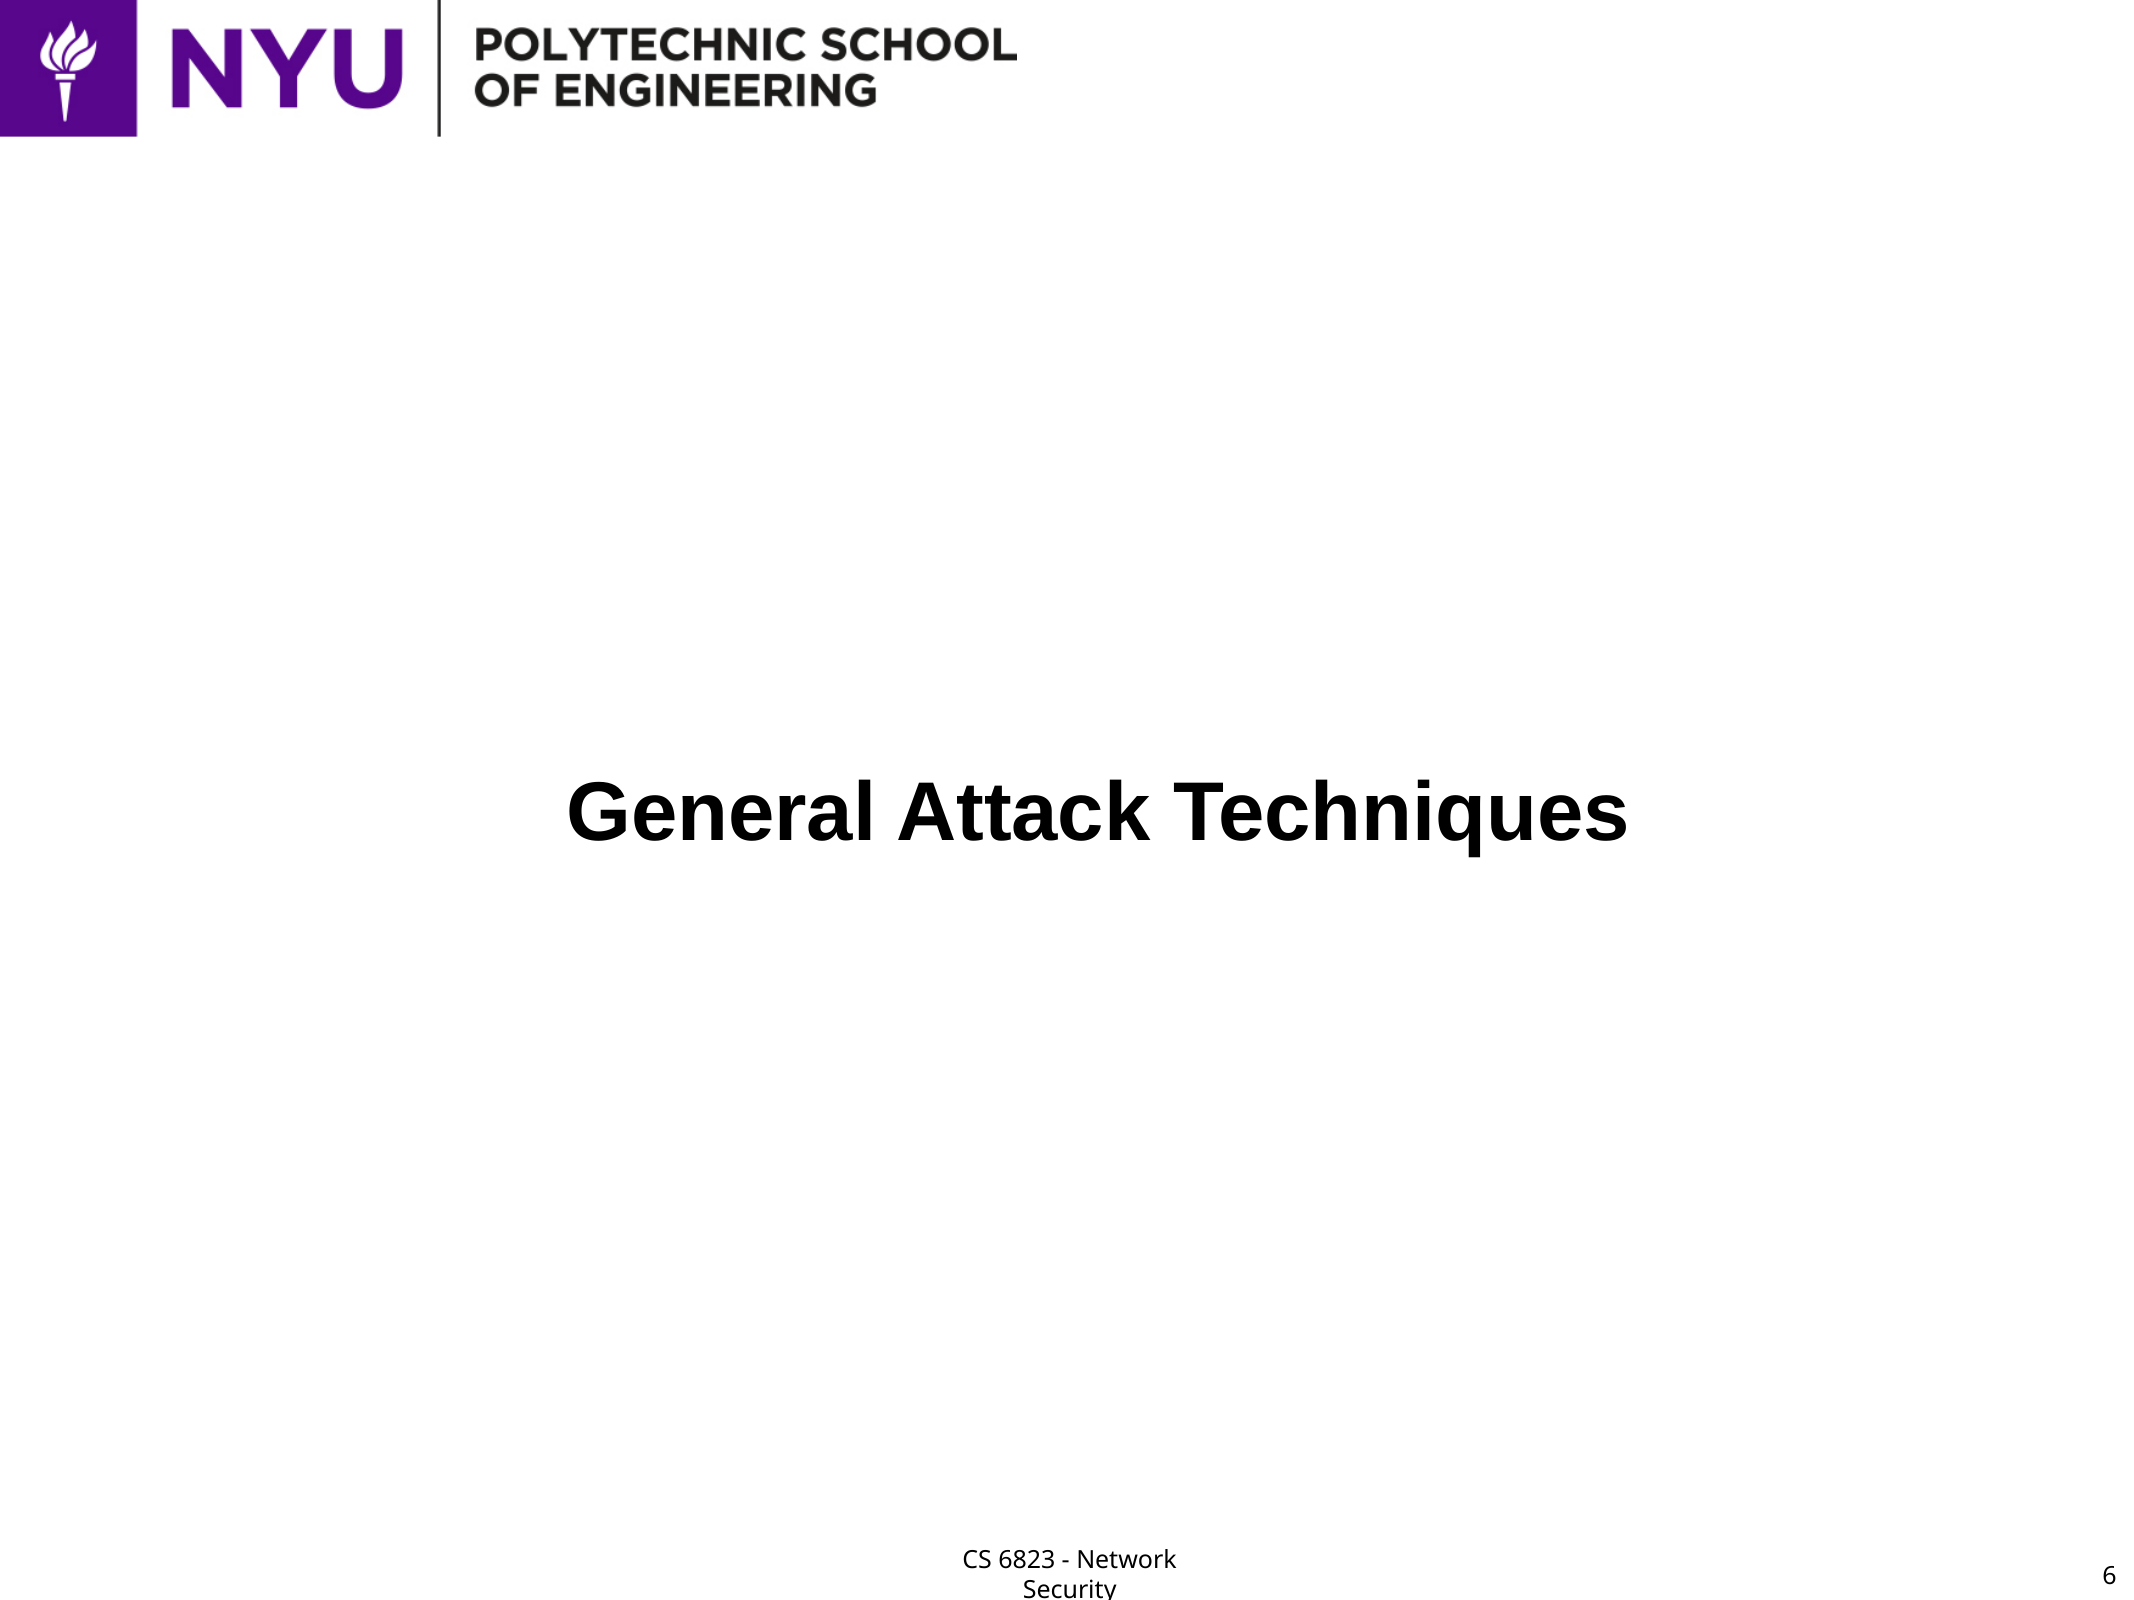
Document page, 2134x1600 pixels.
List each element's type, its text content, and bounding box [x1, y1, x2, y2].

title General Attack Techniques [191, 750, 2005, 1068]
slide_number 6 [2086, 1551, 2132, 1599]
picture [0, 0, 1017, 138]
